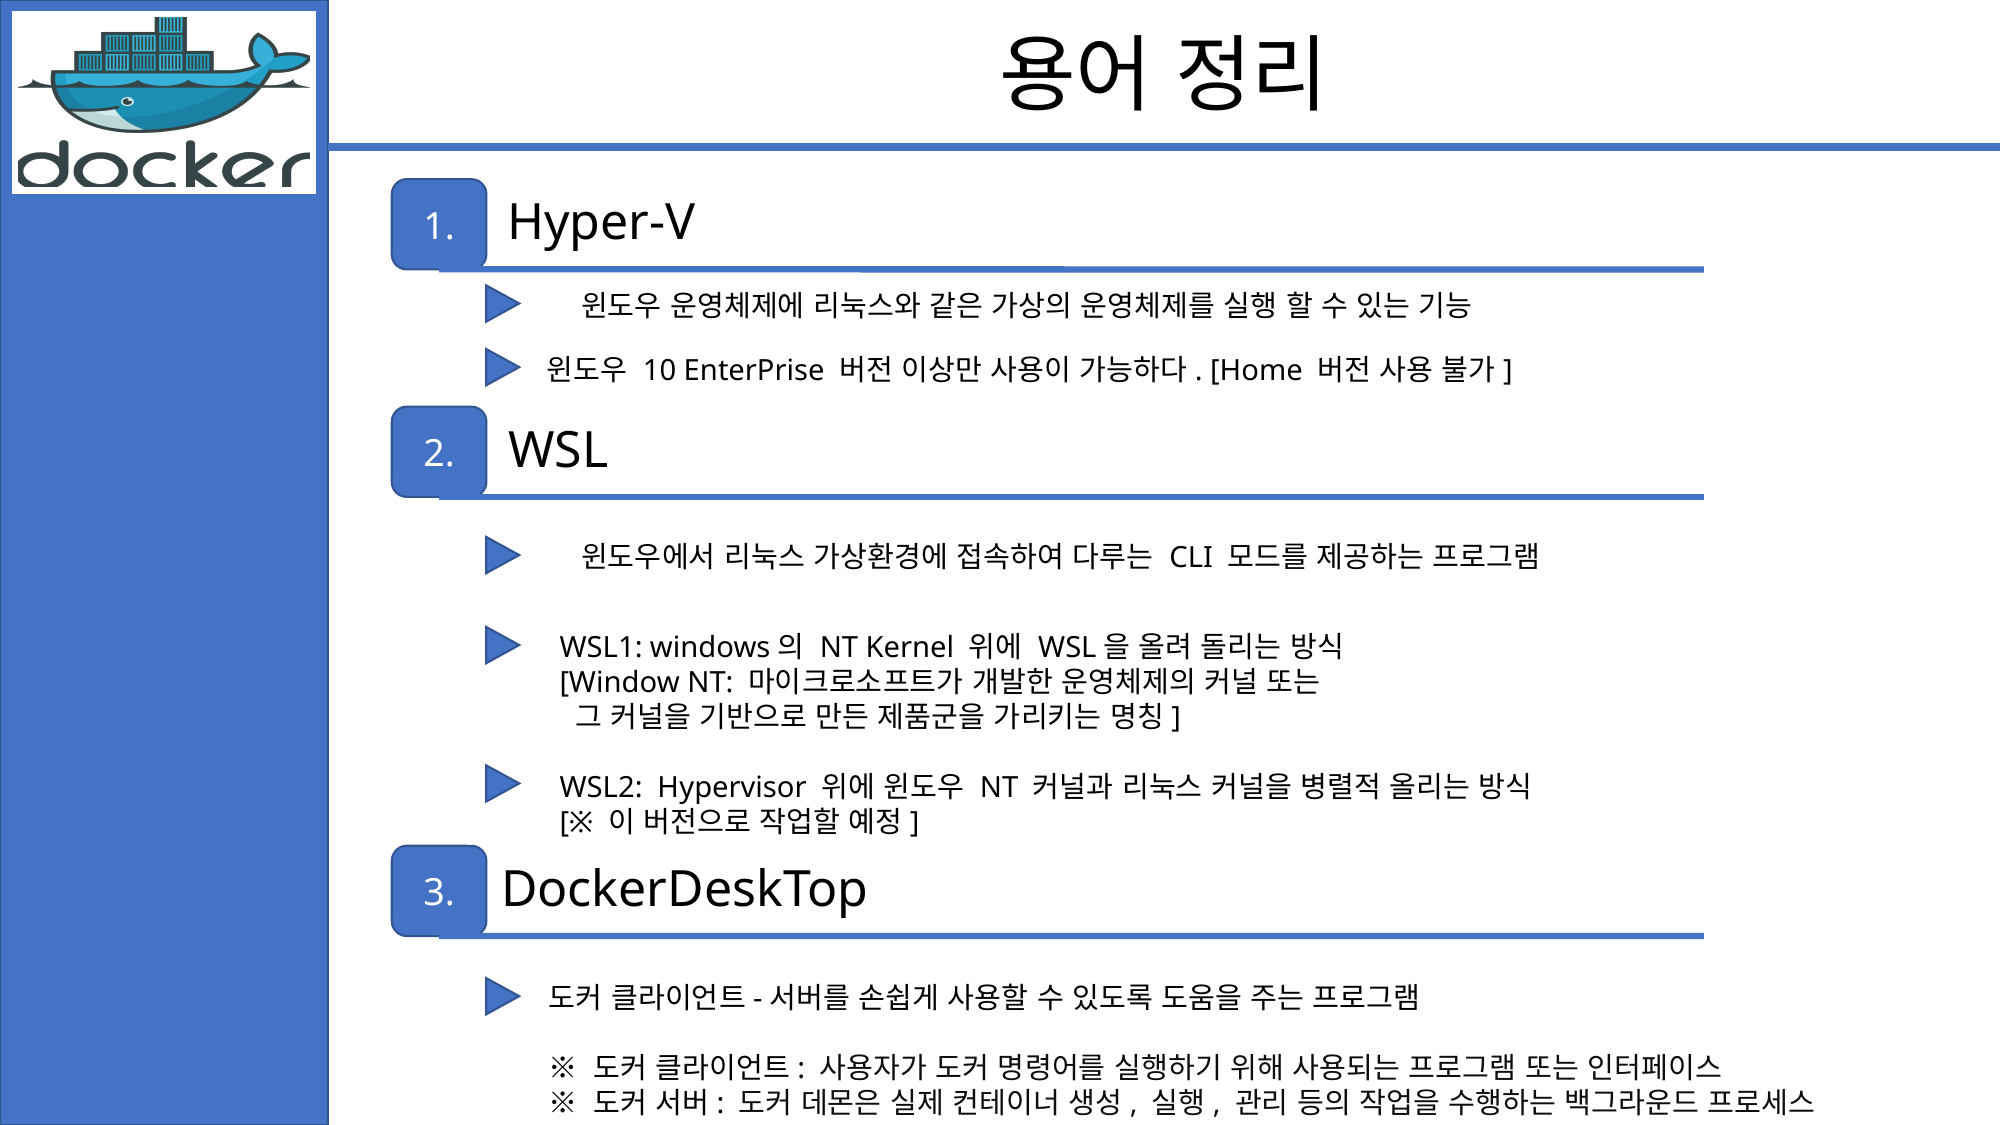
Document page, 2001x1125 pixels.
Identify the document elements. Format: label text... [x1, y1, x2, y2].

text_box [486, 343, 1541, 394]
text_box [486, 621, 1574, 845]
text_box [391, 406, 1704, 497]
text_box 용어 정리 [328, 14, 2000, 129]
text_box [0, 0, 329, 1125]
text_box [14, 13, 314, 192]
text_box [486, 531, 1604, 582]
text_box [391, 845, 1704, 937]
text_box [391, 179, 1704, 270]
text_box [486, 279, 1536, 331]
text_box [486, 972, 1847, 1125]
